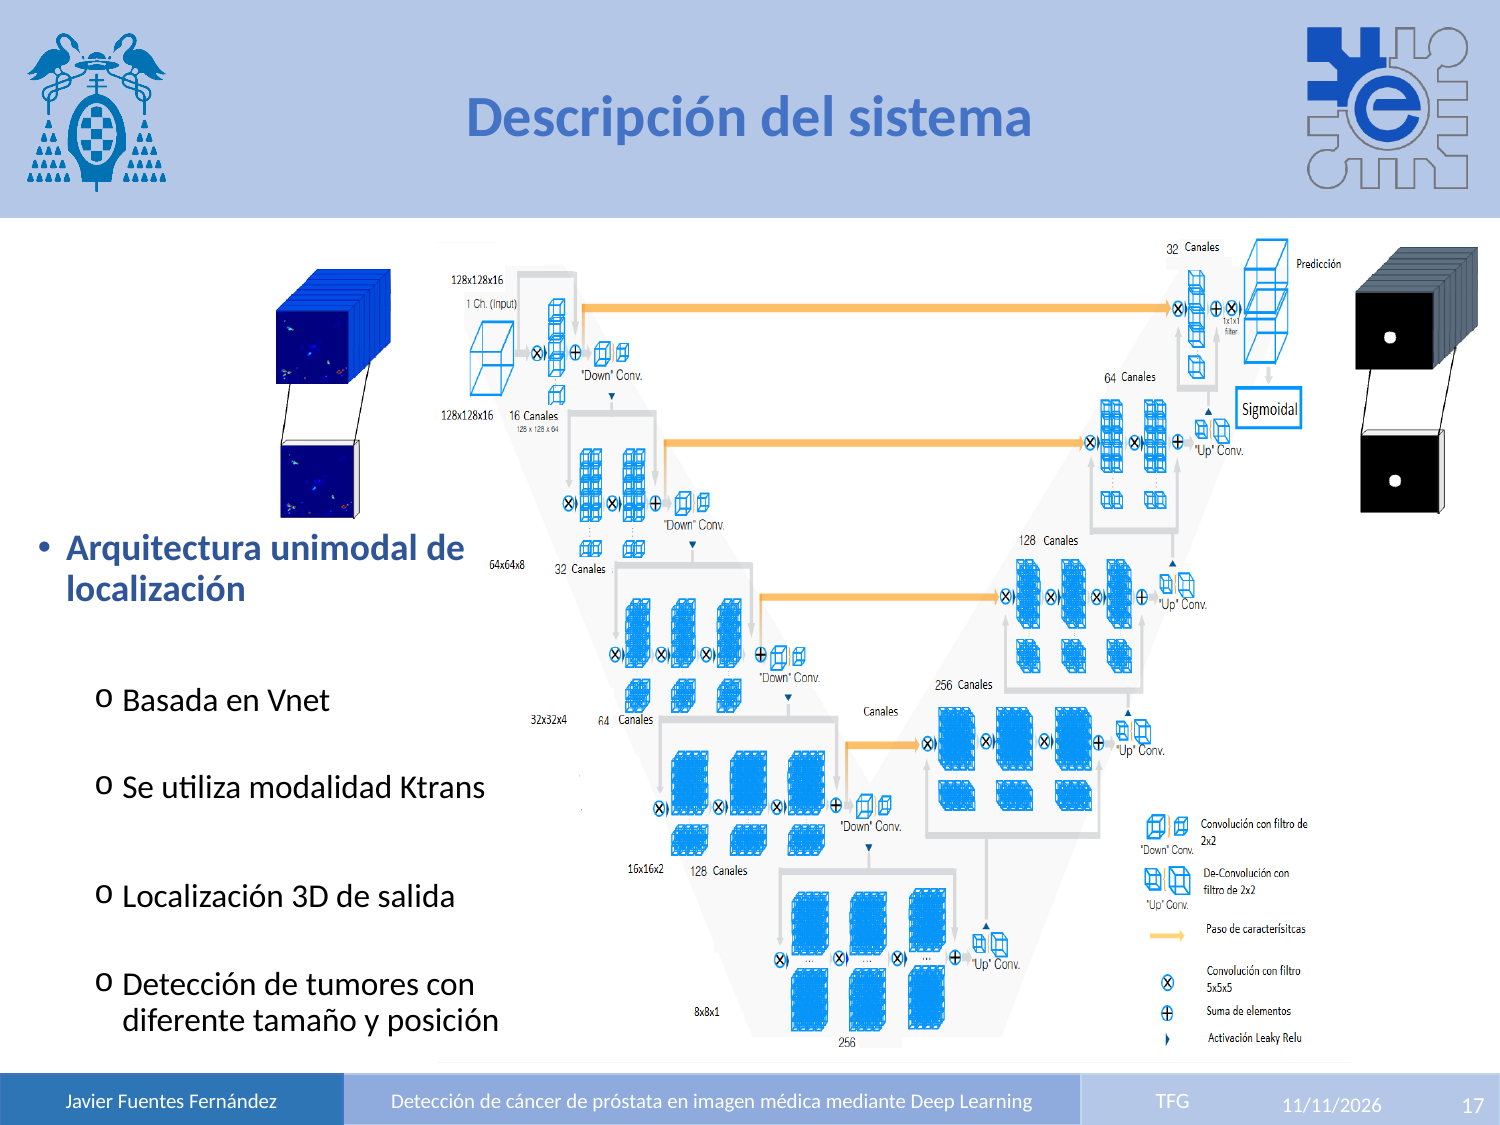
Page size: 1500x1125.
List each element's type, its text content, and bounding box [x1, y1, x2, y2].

picture [24, 148, 170, 193]
picture [268, 263, 422, 522]
picture [24, 23, 170, 78]
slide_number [1266, 1074, 1401, 1125]
list Descripción del sistema [0, 78, 1500, 148]
picture [1307, 148, 1468, 189]
slide_number 17 [1414, 1074, 1500, 1125]
picture [1307, 27, 1468, 78]
picture [437, 233, 1479, 1063]
list Arquitectura unimodal de localización Basada en Vnet Se utiliza modalidad Ktrans Localización 3D de salida Detección de tumores con diferente tamaño y posición [23, 521, 437, 1001]
